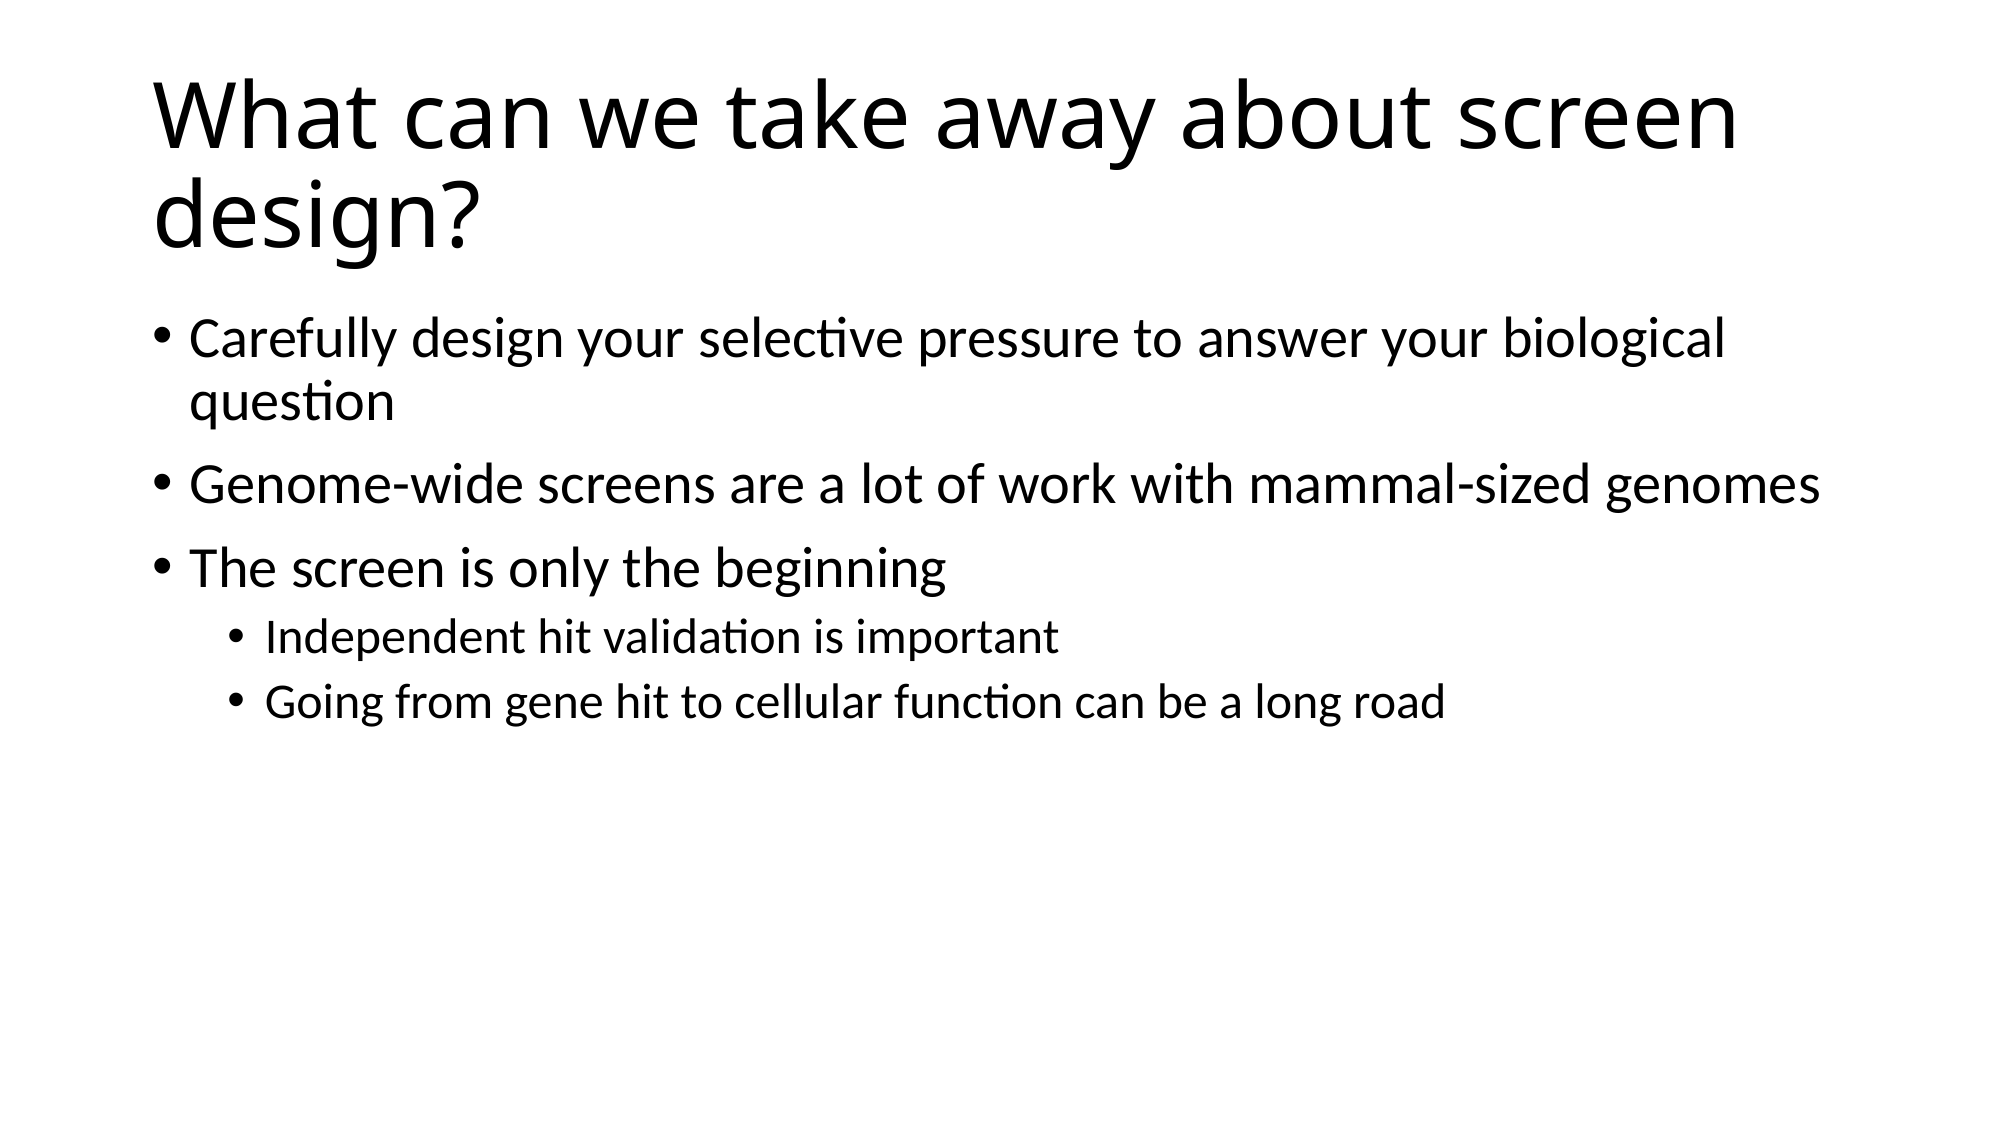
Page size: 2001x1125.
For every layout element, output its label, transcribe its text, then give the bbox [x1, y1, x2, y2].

title What can we take away about screen design? [137, 59, 1863, 278]
list Carefully design your selective pressure to answer your biological question Genome-wide screens are a lot of work with mammal-sized genomes The screen is only the beginning Independent hit validation is important Going from gene hit to cellular function can be a long road [137, 299, 1863, 1014]
